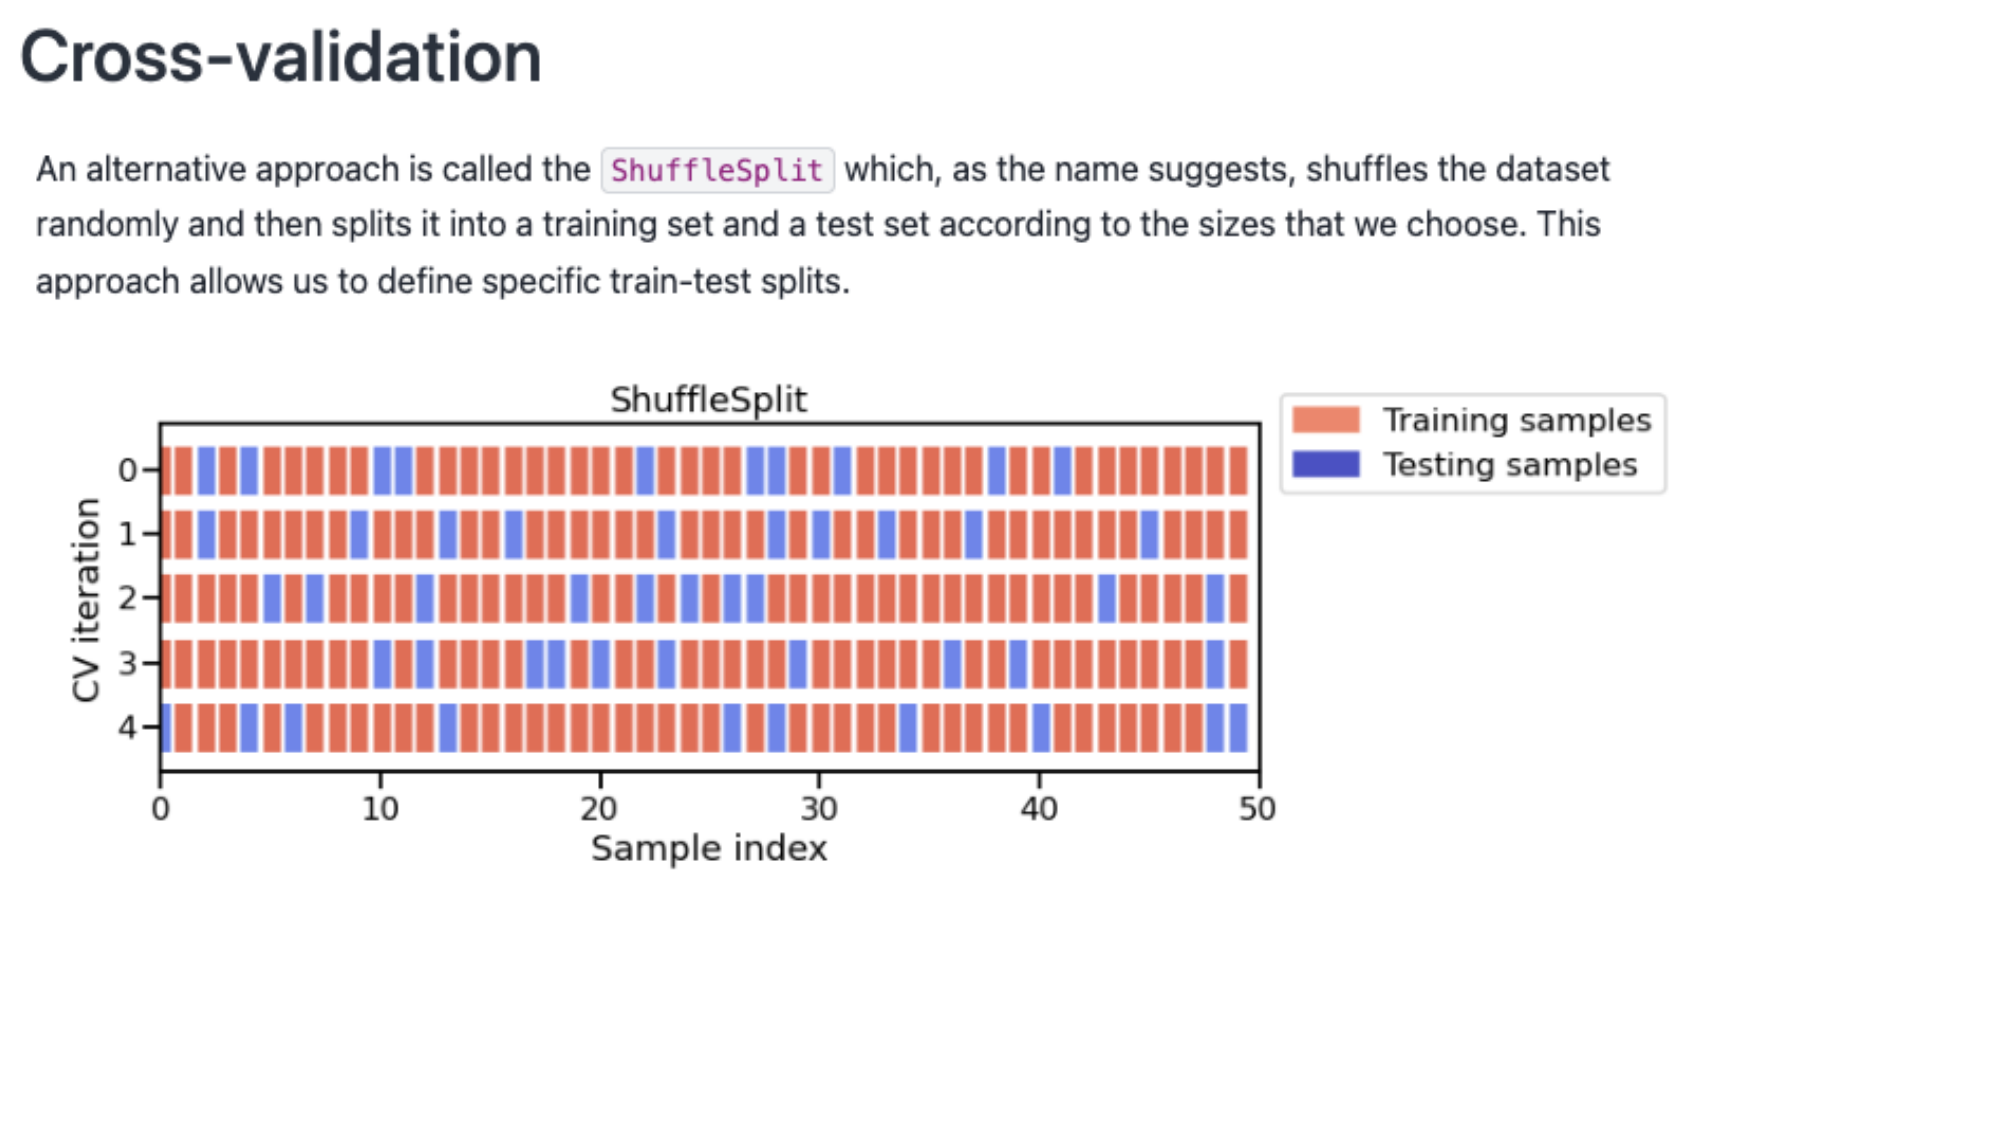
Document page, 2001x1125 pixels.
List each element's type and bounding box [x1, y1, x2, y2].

picture [0, 0, 1732, 899]
